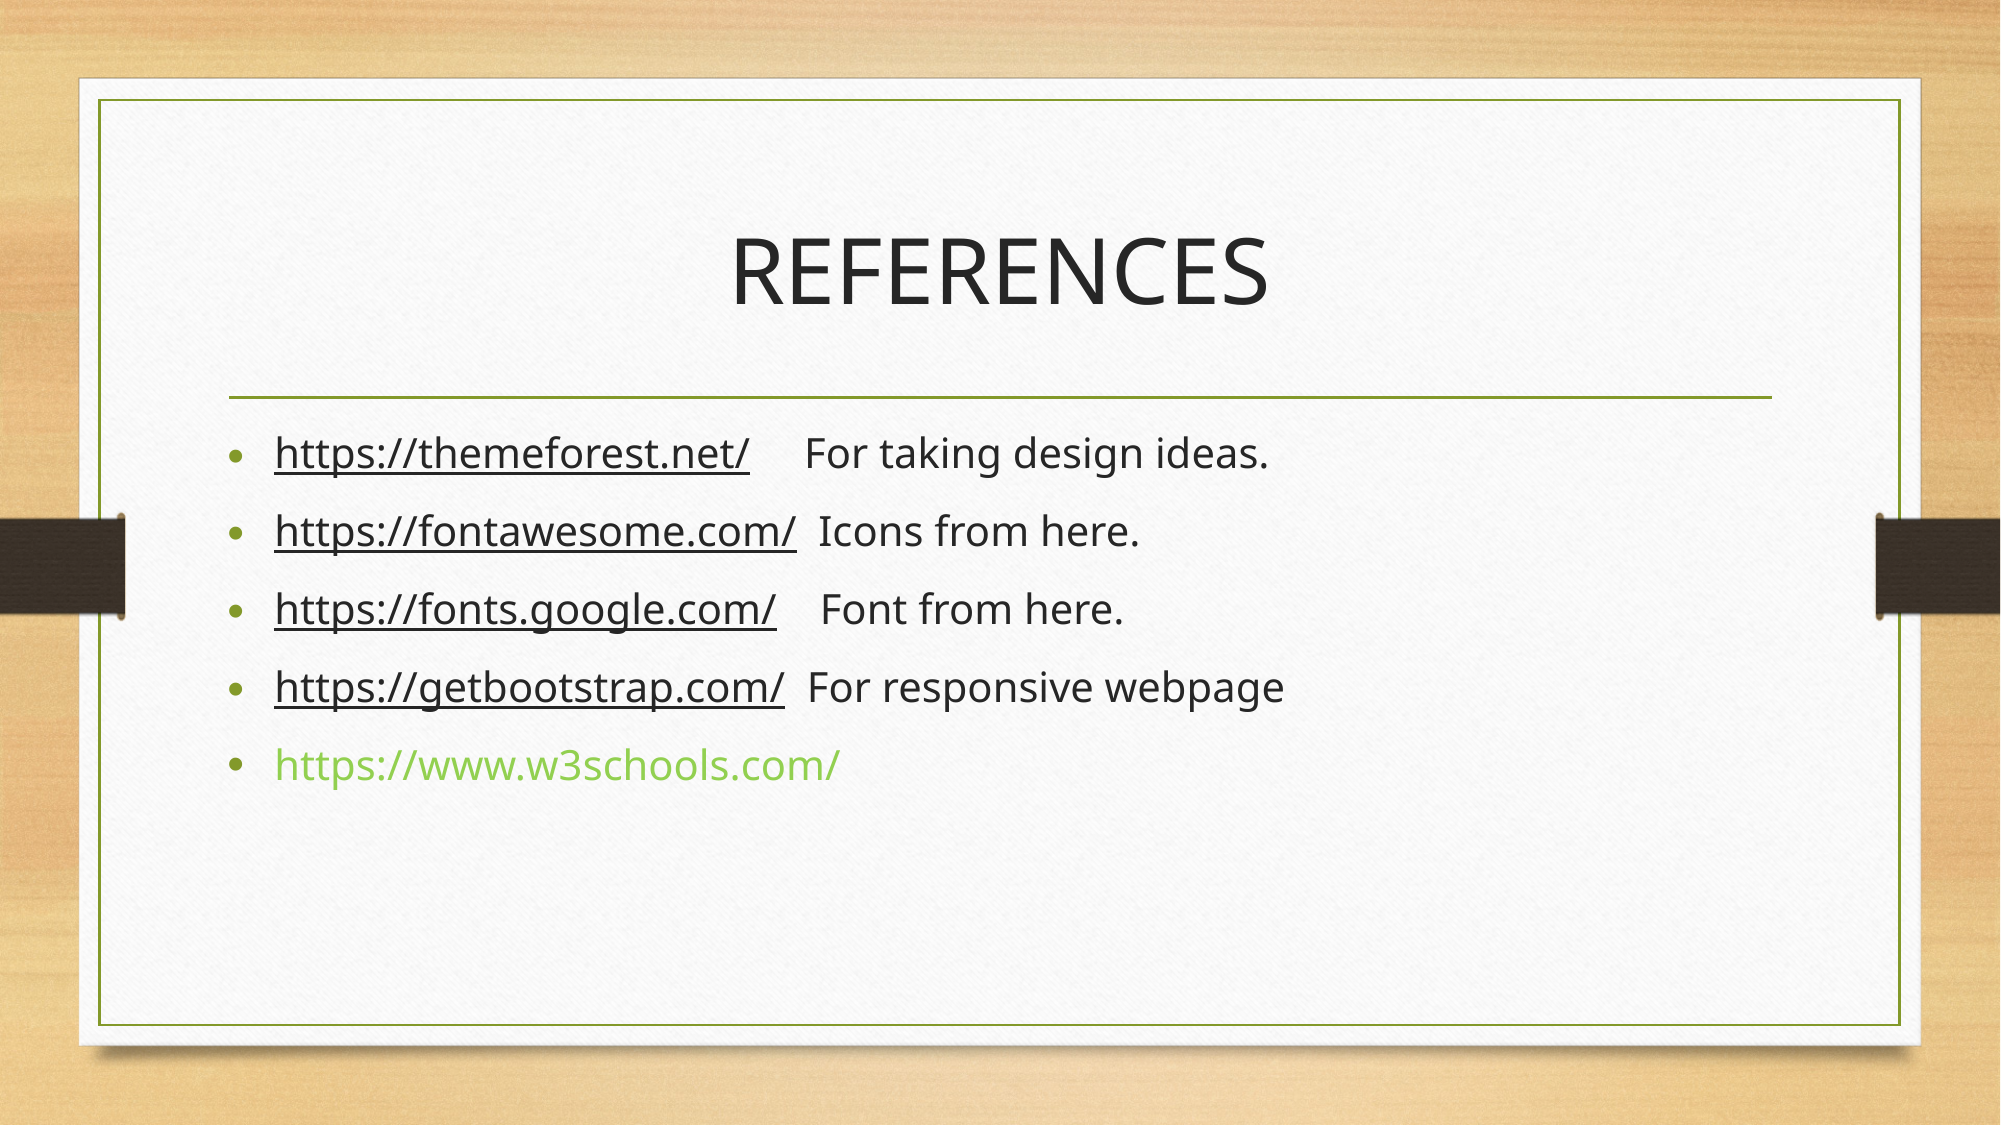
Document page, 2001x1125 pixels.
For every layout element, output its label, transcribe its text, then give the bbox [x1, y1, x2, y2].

title REFERENCES [212, 161, 1788, 375]
picture [0, 0, 2001, 1125]
list https://themeforest.net/ For taking design ideas. https://fontawesome.com/ Icons from here. https://fonts.google.com/ Font from here. https://getbootstrap.com/ For responsive webpage https://www.w3schools.com/ [212, 419, 1788, 964]
